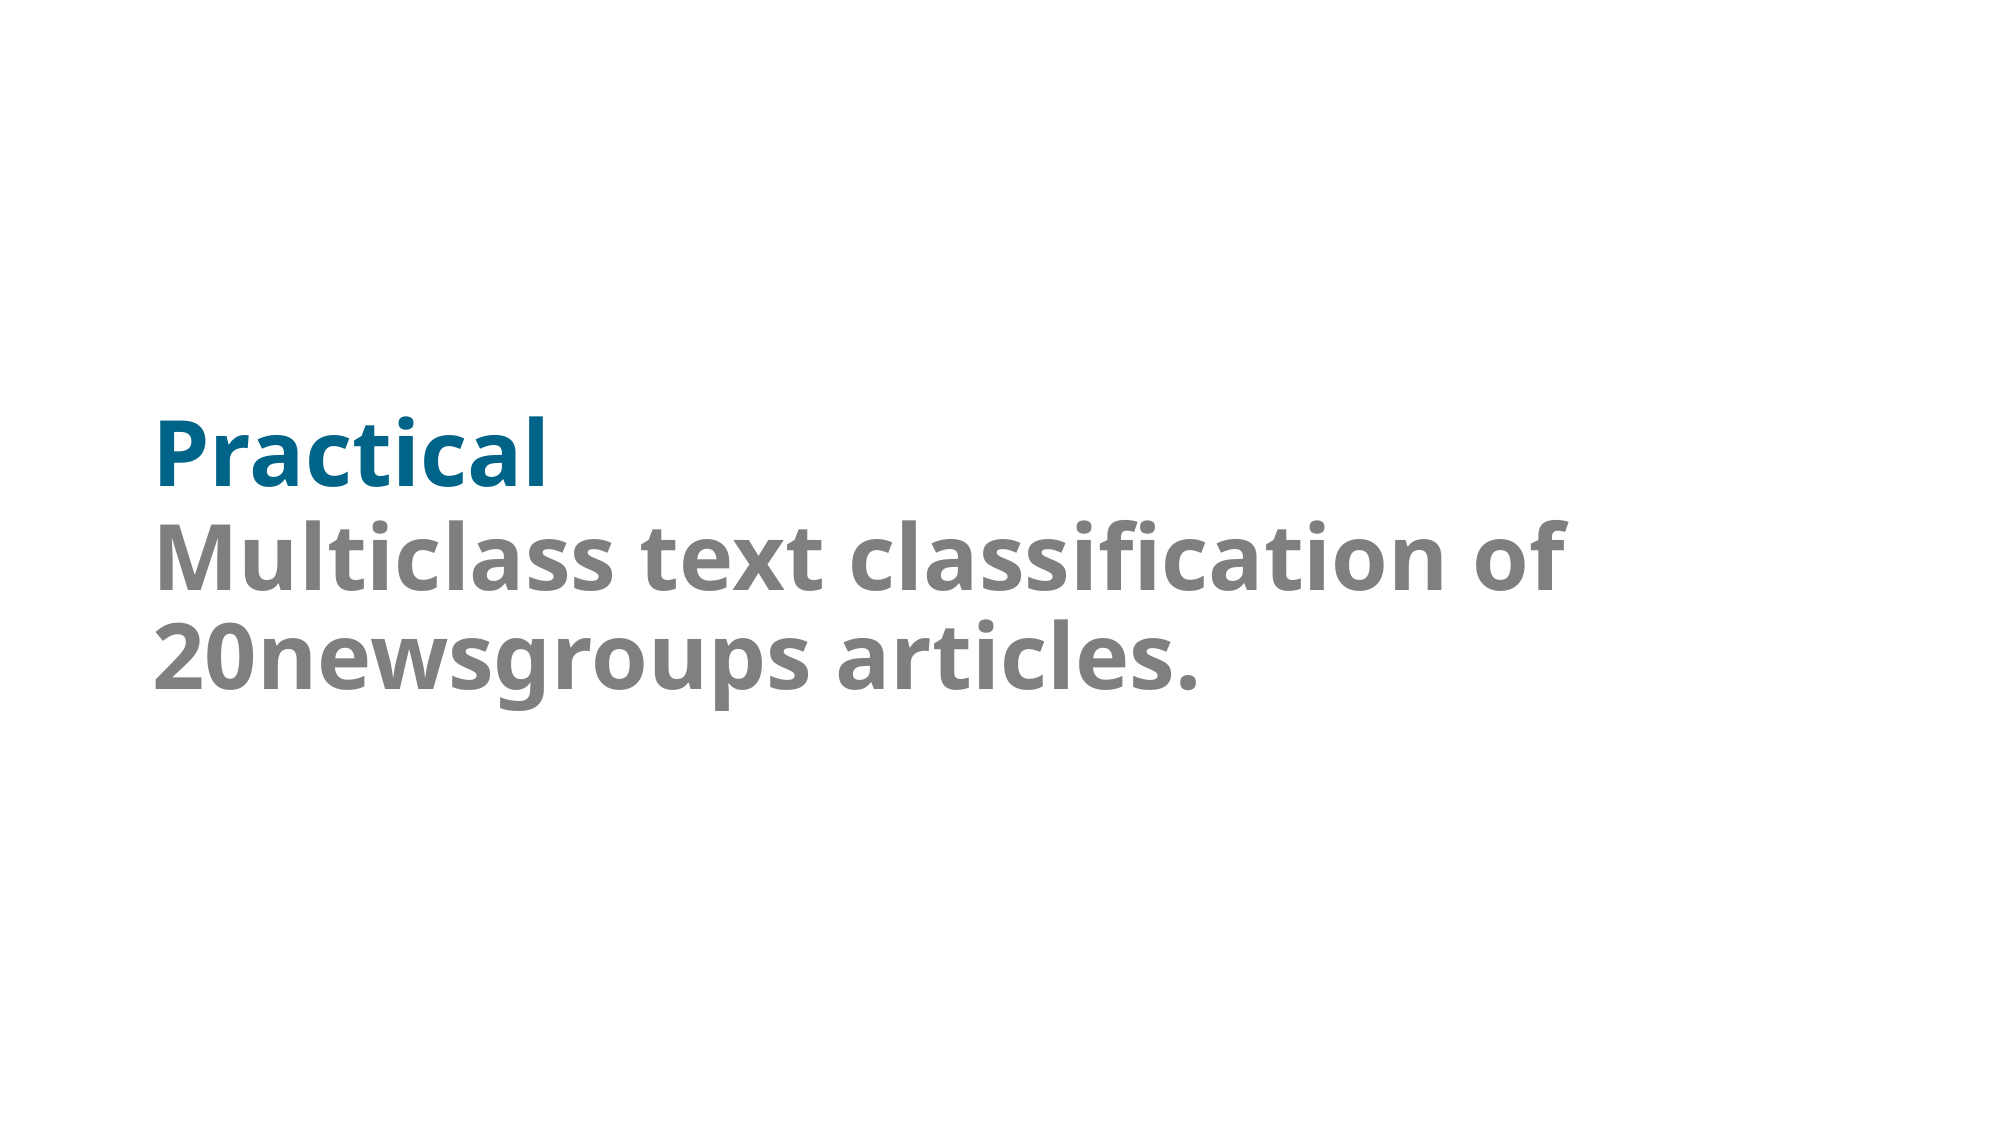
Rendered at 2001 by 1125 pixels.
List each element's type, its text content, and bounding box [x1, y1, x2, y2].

title Practical [137, 295, 1863, 503]
text_box Multiclass text classification of 20newsgroups articles. [137, 503, 1863, 722]
